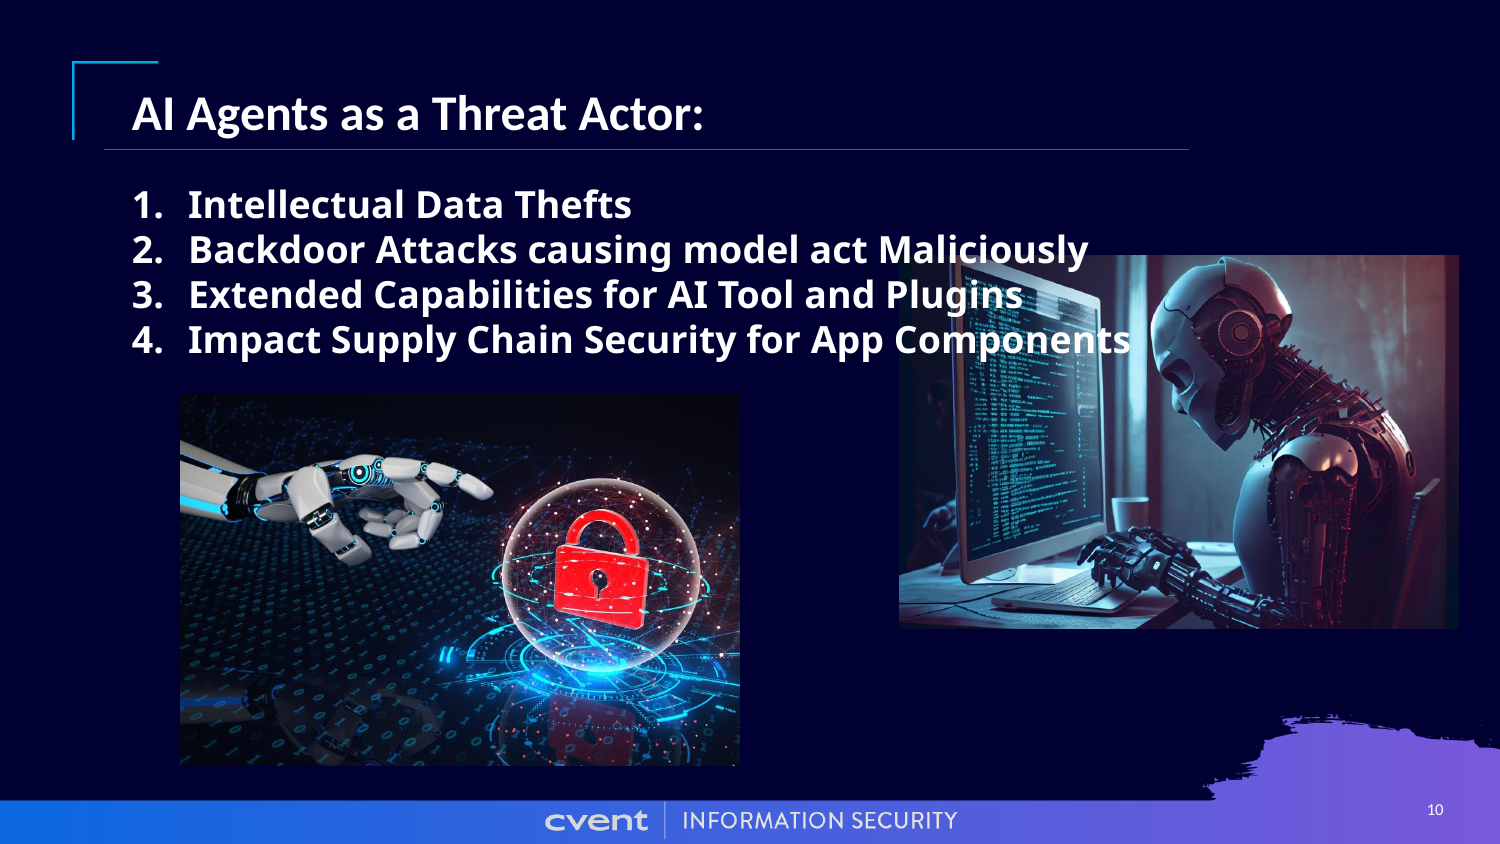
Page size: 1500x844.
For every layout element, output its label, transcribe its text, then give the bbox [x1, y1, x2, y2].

picture [0, 0, 1500, 844]
text_box Intellectual Data Thefts Backdoor Attacks causing model act Maliciously Extended Capabilities for AI Tool and Plugins Impact Supply Chain Security for App Components [131, 160, 1136, 382]
title AI Agents as a Threat Actor: [131, 92, 938, 149]
